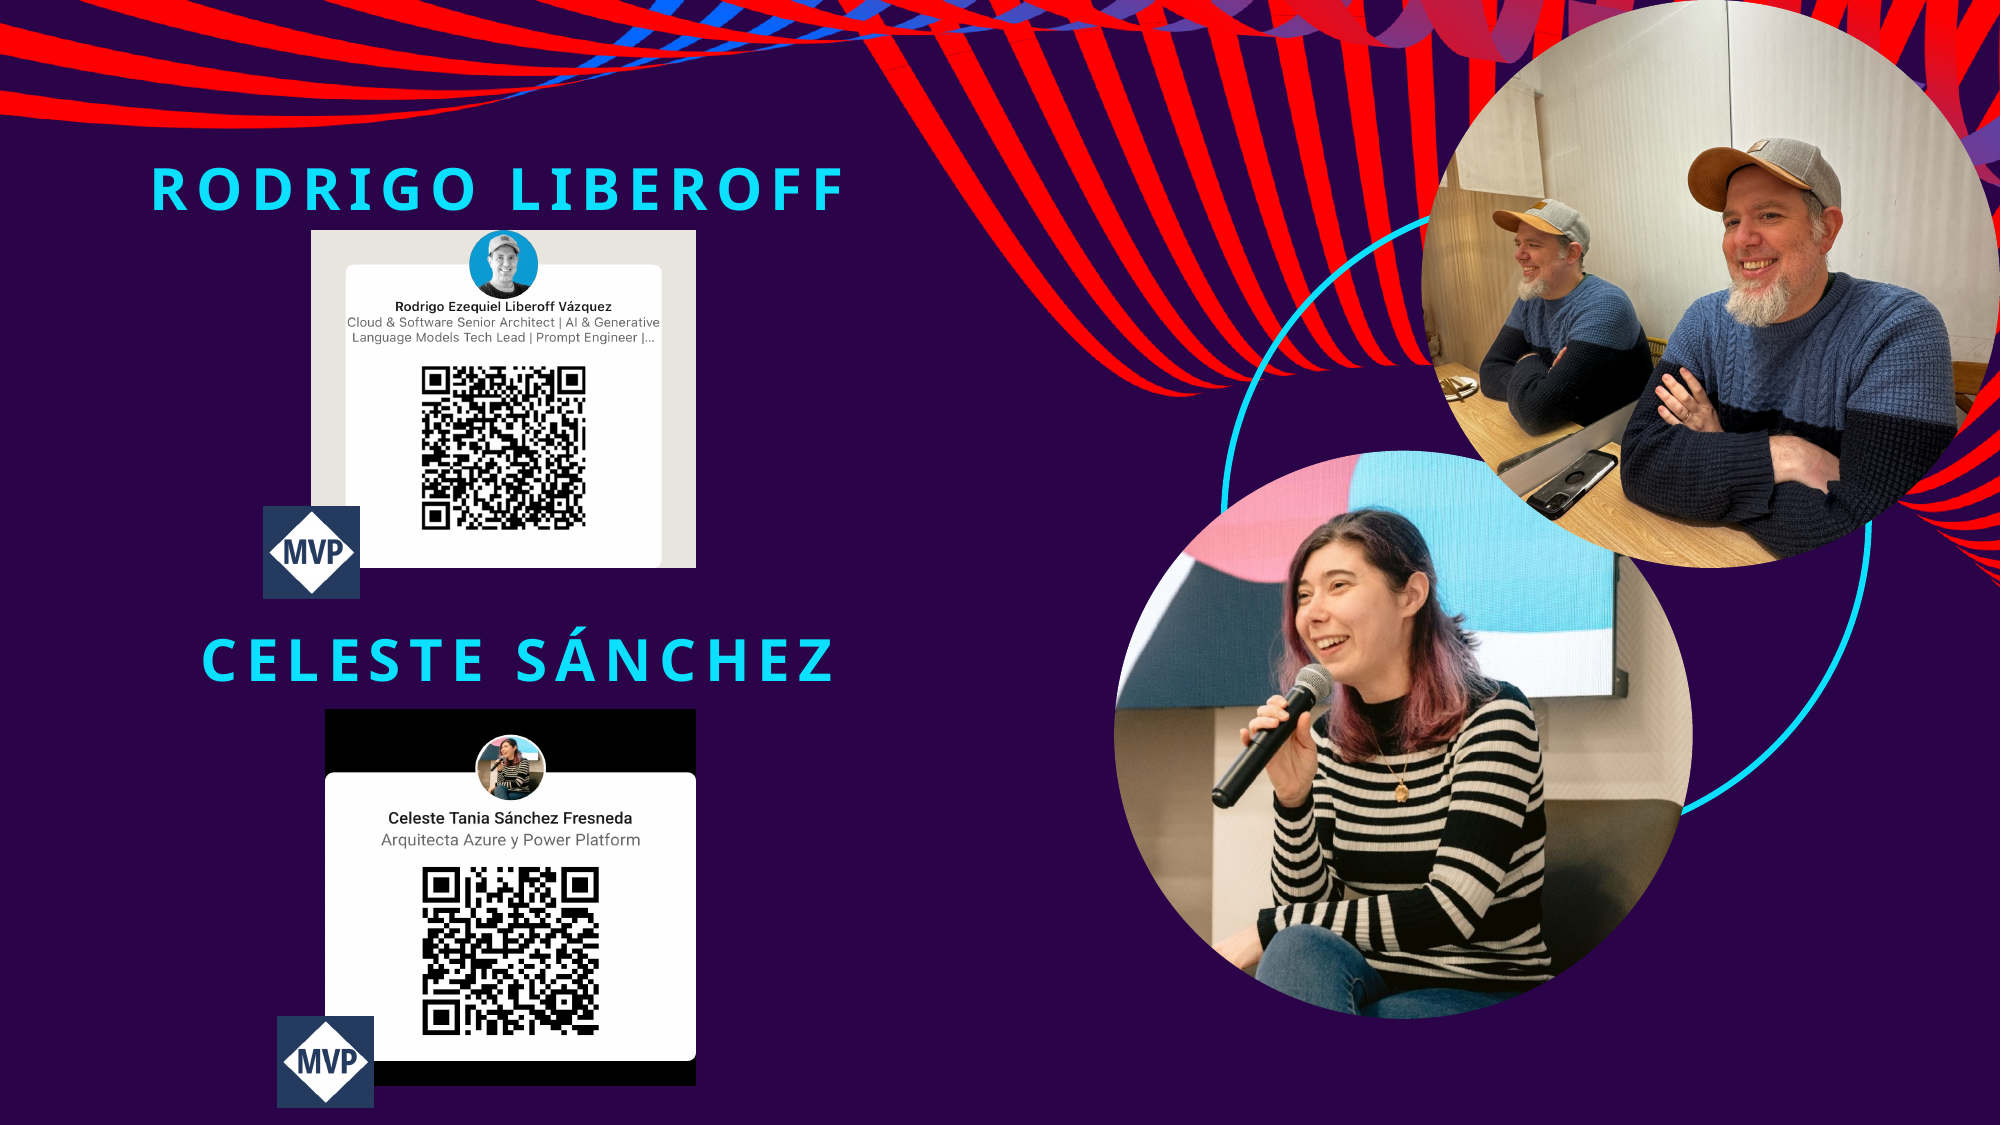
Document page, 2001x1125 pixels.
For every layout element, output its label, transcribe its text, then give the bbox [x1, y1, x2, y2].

title Rodrigo Liberoff [135, 153, 887, 242]
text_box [263, 230, 696, 599]
picture [0, 0, 2001, 1125]
text_box Celeste Sánchez [186, 623, 938, 712]
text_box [277, 709, 696, 1108]
